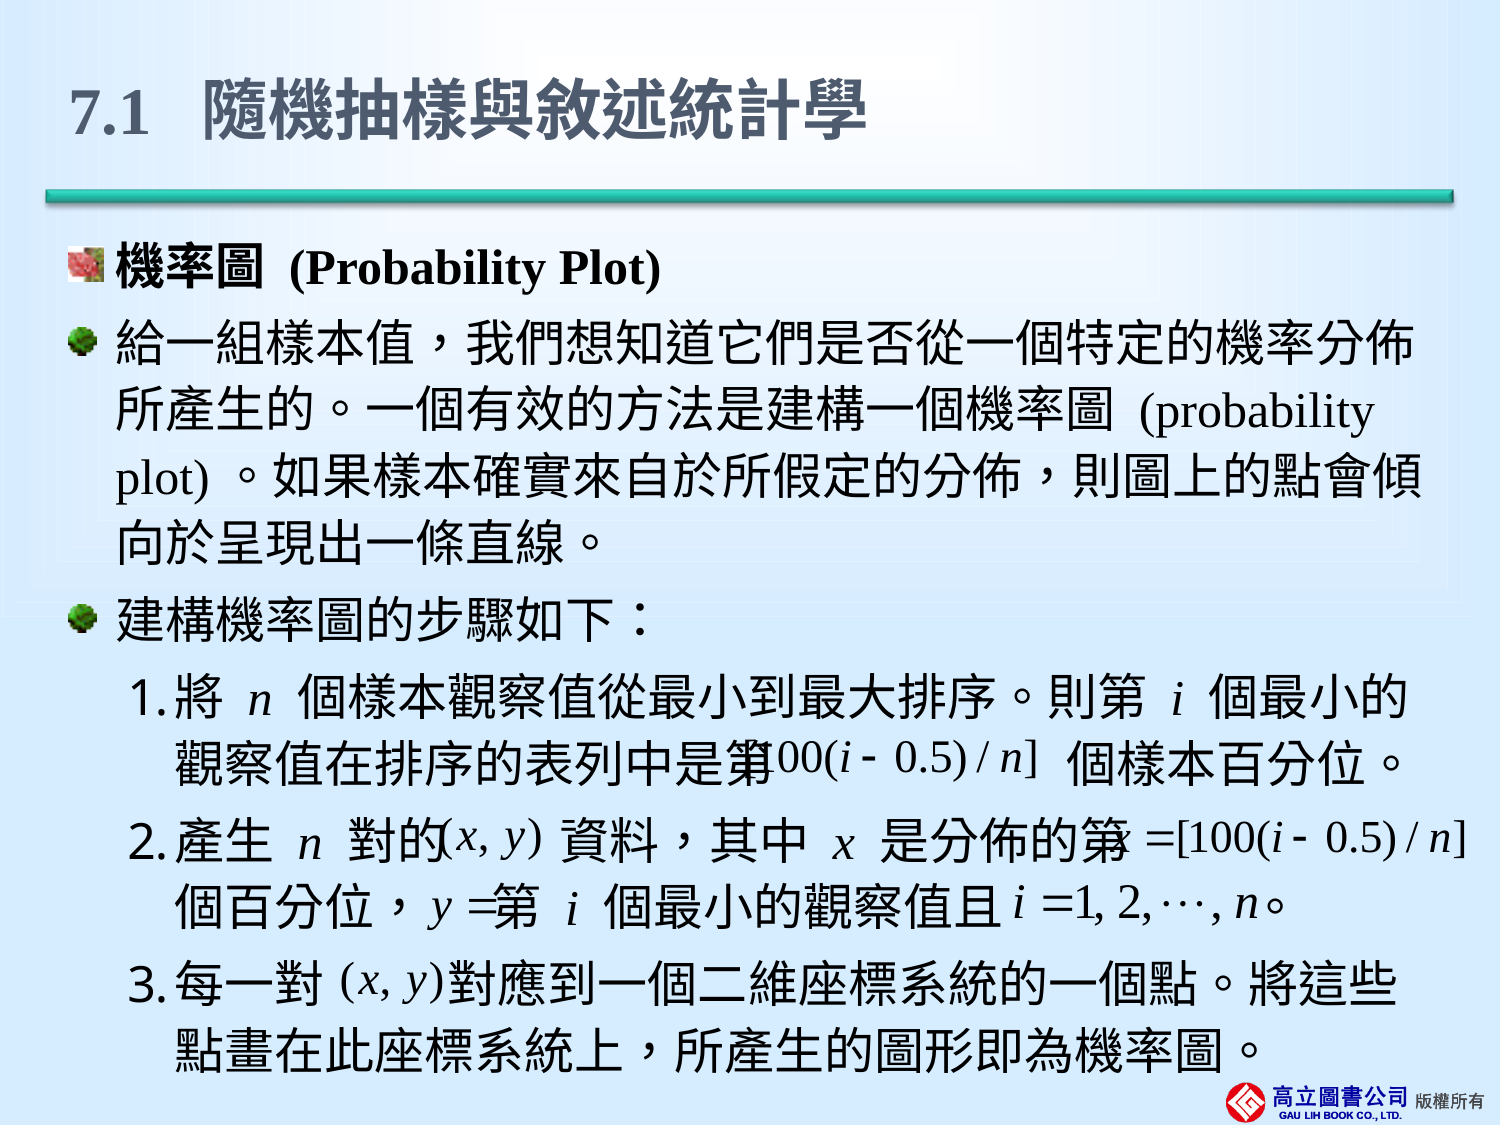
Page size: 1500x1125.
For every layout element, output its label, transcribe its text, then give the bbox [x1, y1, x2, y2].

picture [68, 246, 104, 282]
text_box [418, 887, 502, 941]
picture [68, 327, 97, 356]
picture [1226, 1076, 1500, 1125]
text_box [1101, 808, 1473, 873]
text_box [430, 805, 554, 872]
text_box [1005, 875, 1270, 941]
title 7.1 隨機抽樣與敘述統計學 [53, 42, 1447, 173]
picture [68, 604, 97, 633]
picture [37, 184, 1462, 216]
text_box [737, 727, 1047, 793]
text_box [332, 949, 455, 1015]
list 機率圖 (Probability Plot) 給一組樣本值，我們想知道它們是否從一個特定的機率分佈所產生的。一個有效的方法是建構一個機率圖 (probability plot)。如果樣本確實來自於所假定的分佈，則圖上的點會傾向於呈現出一條直線。 建構機率圖的步驟如下： 將 n 個樣本觀察值從最小到最大排序。則第 i 個最小的觀察值在排序的表列中是第 個樣本百分位。 產生 n 對的 資料，其中 x 是分佈的第 個百分位， 第 i 個最小的觀察值且 。 每一對 對應到一個二維座標系統的一個點。將這些點畫在此座標系統上，所產生的圖形即為機率圖。 [53, 219, 1447, 1106]
